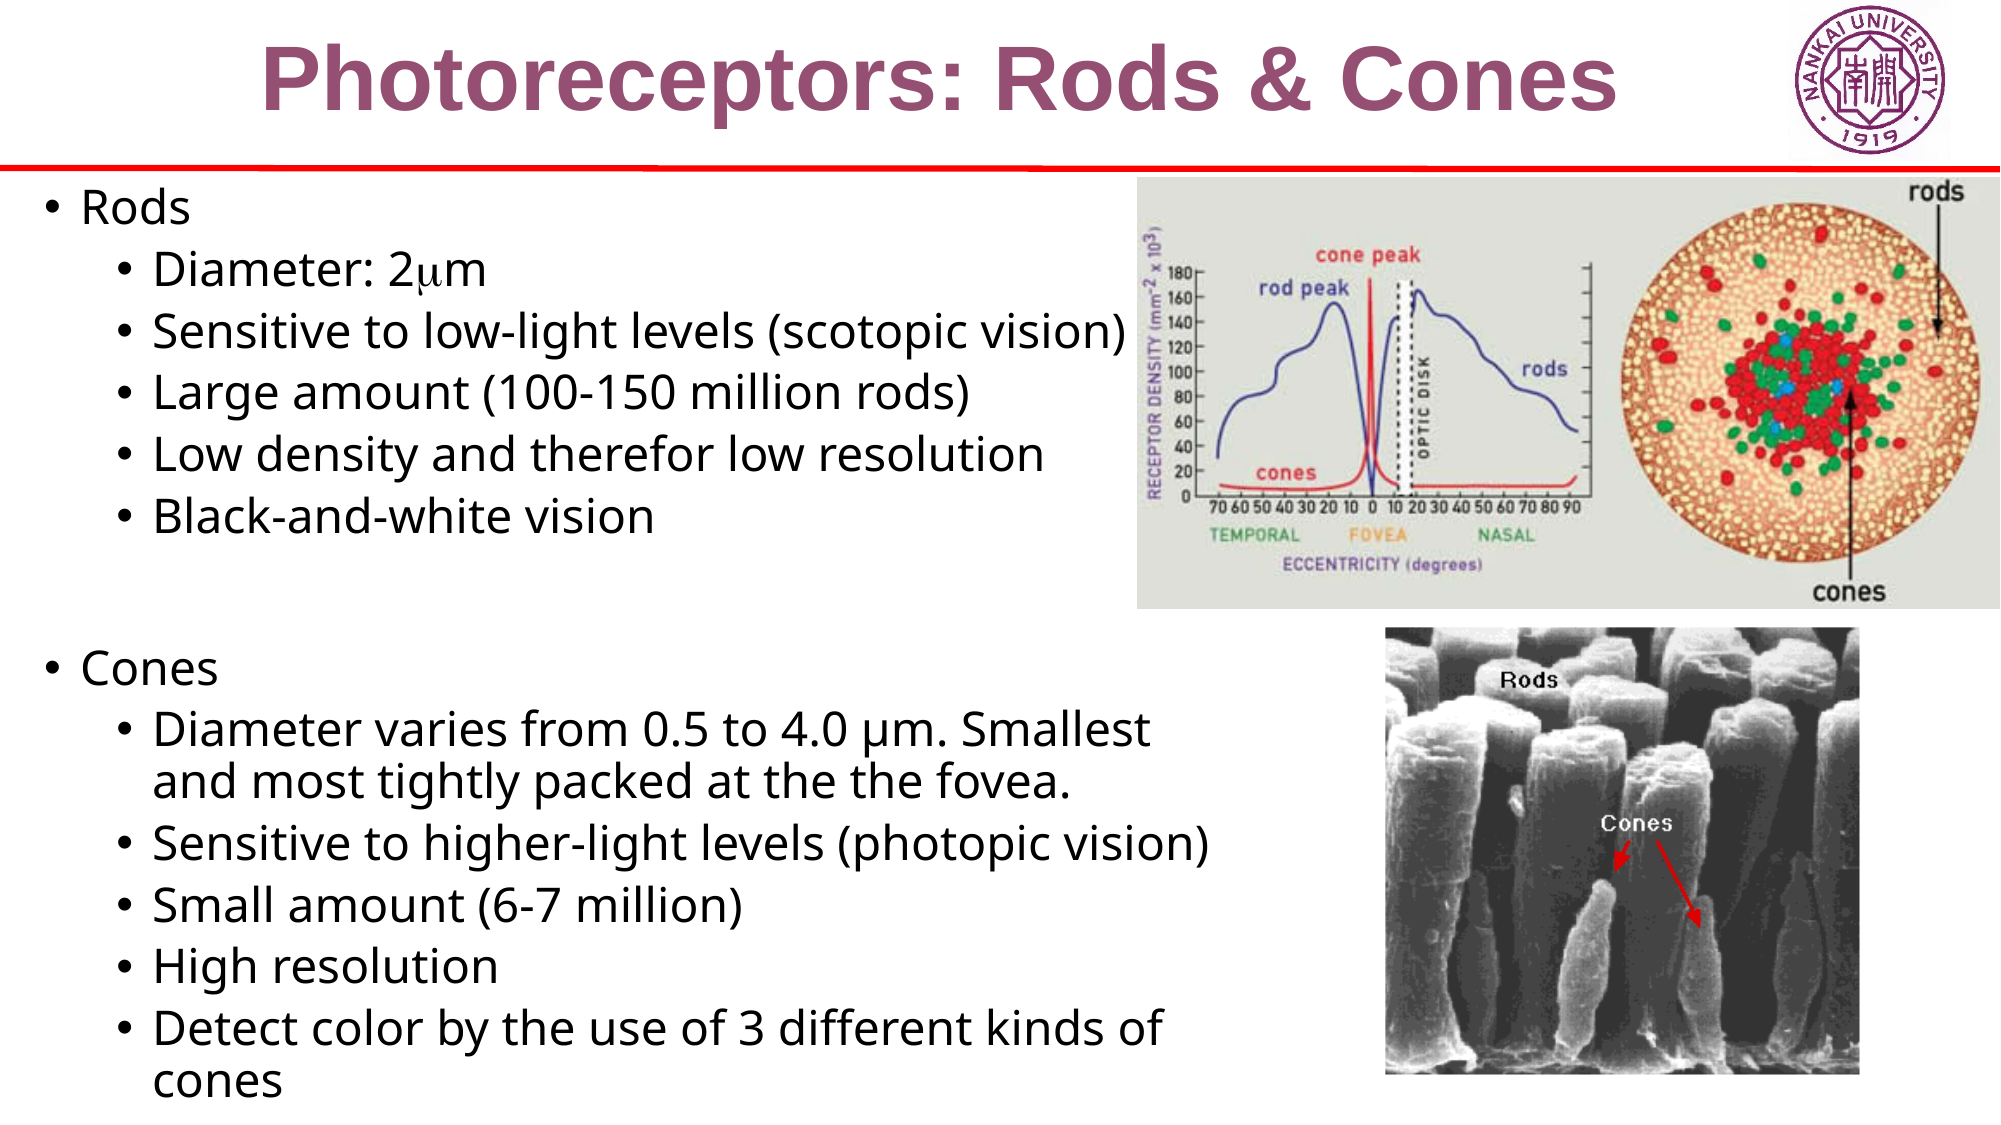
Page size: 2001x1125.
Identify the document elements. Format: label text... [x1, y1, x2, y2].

picture [1384, 626, 1863, 1078]
text_box Photoreceptors: Rods & Cones [245, 169, 1137, 174]
text_box Photoreceptors: Rods & Cones [245, 0, 1640, 168]
picture [1788, 0, 1951, 161]
picture [1137, 162, 2000, 623]
list Rods Diameter: 2m Sensitive to low-light levels (scotopic vision) Large amount (100-150 million rods) Low density and therefor low resolution Black-and-white vision Cones Diameter varies from 0.5 to 4.0 µm. Smallest and most tightly packed at the the fovea. Sensitive to higher-light levels (photopic vision) Small amount (6-7 million) High resolution Detect color by the use of 3 different kinds of cones [29, 175, 1232, 1125]
